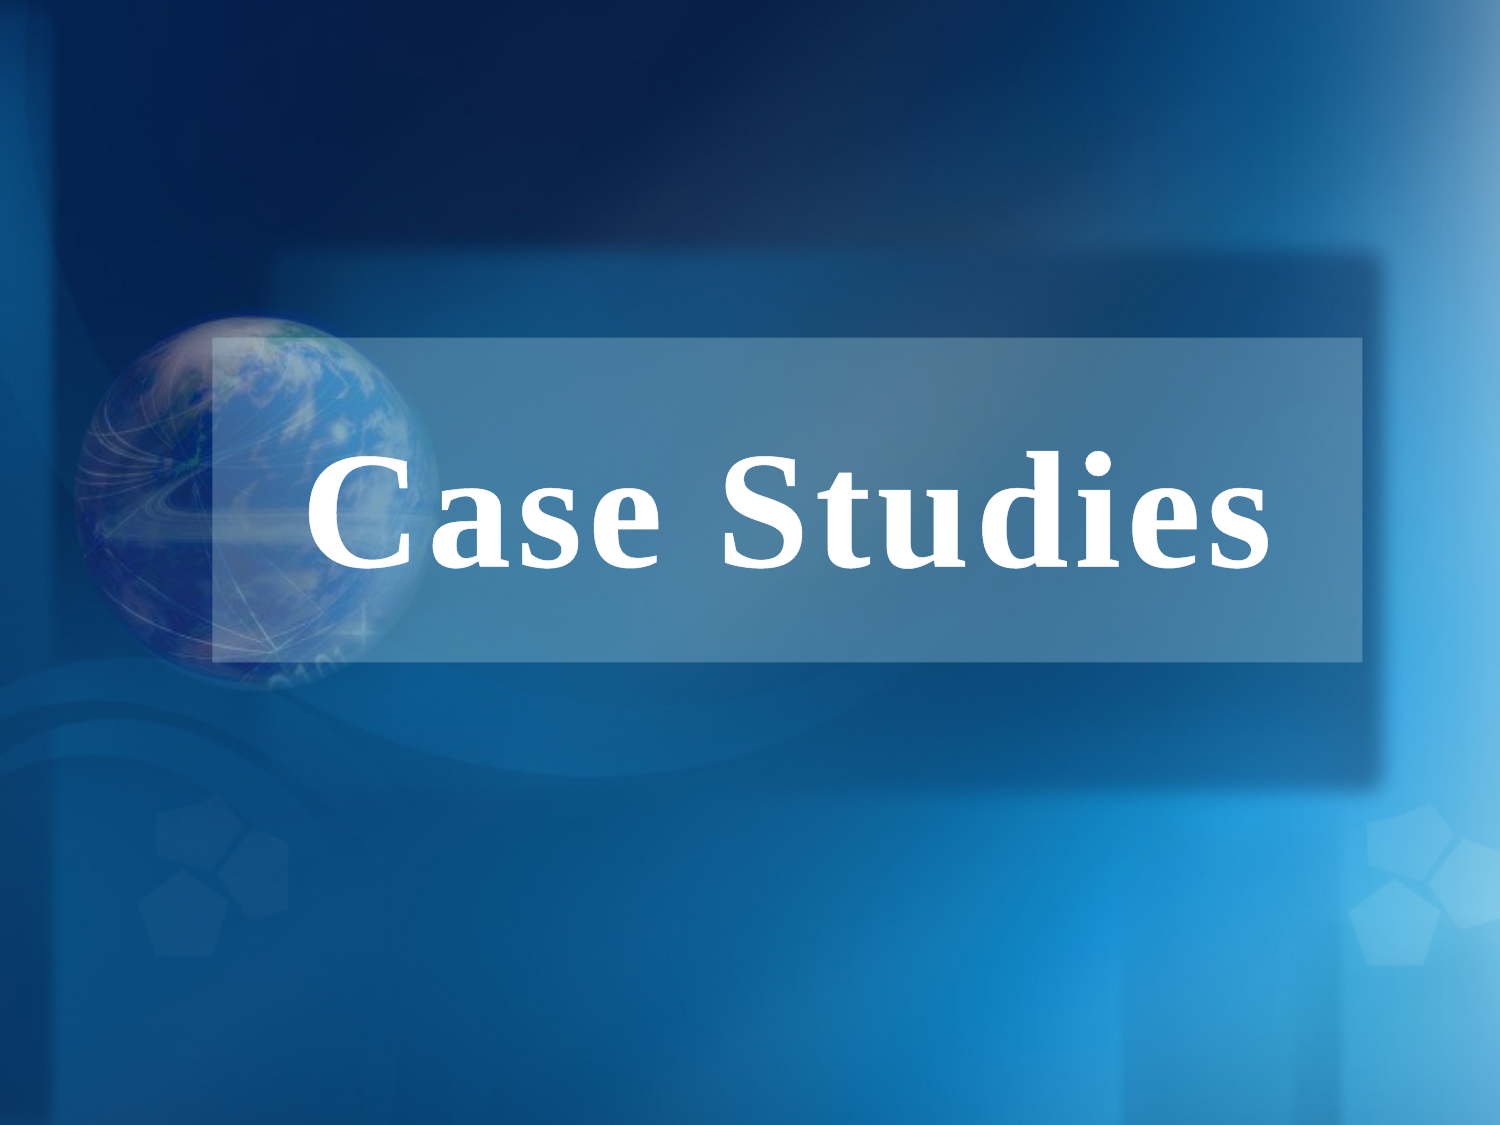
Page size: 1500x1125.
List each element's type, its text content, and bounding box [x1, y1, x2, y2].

title Case Studies [212, 337, 1363, 663]
picture [0, 0, 1500, 1125]
